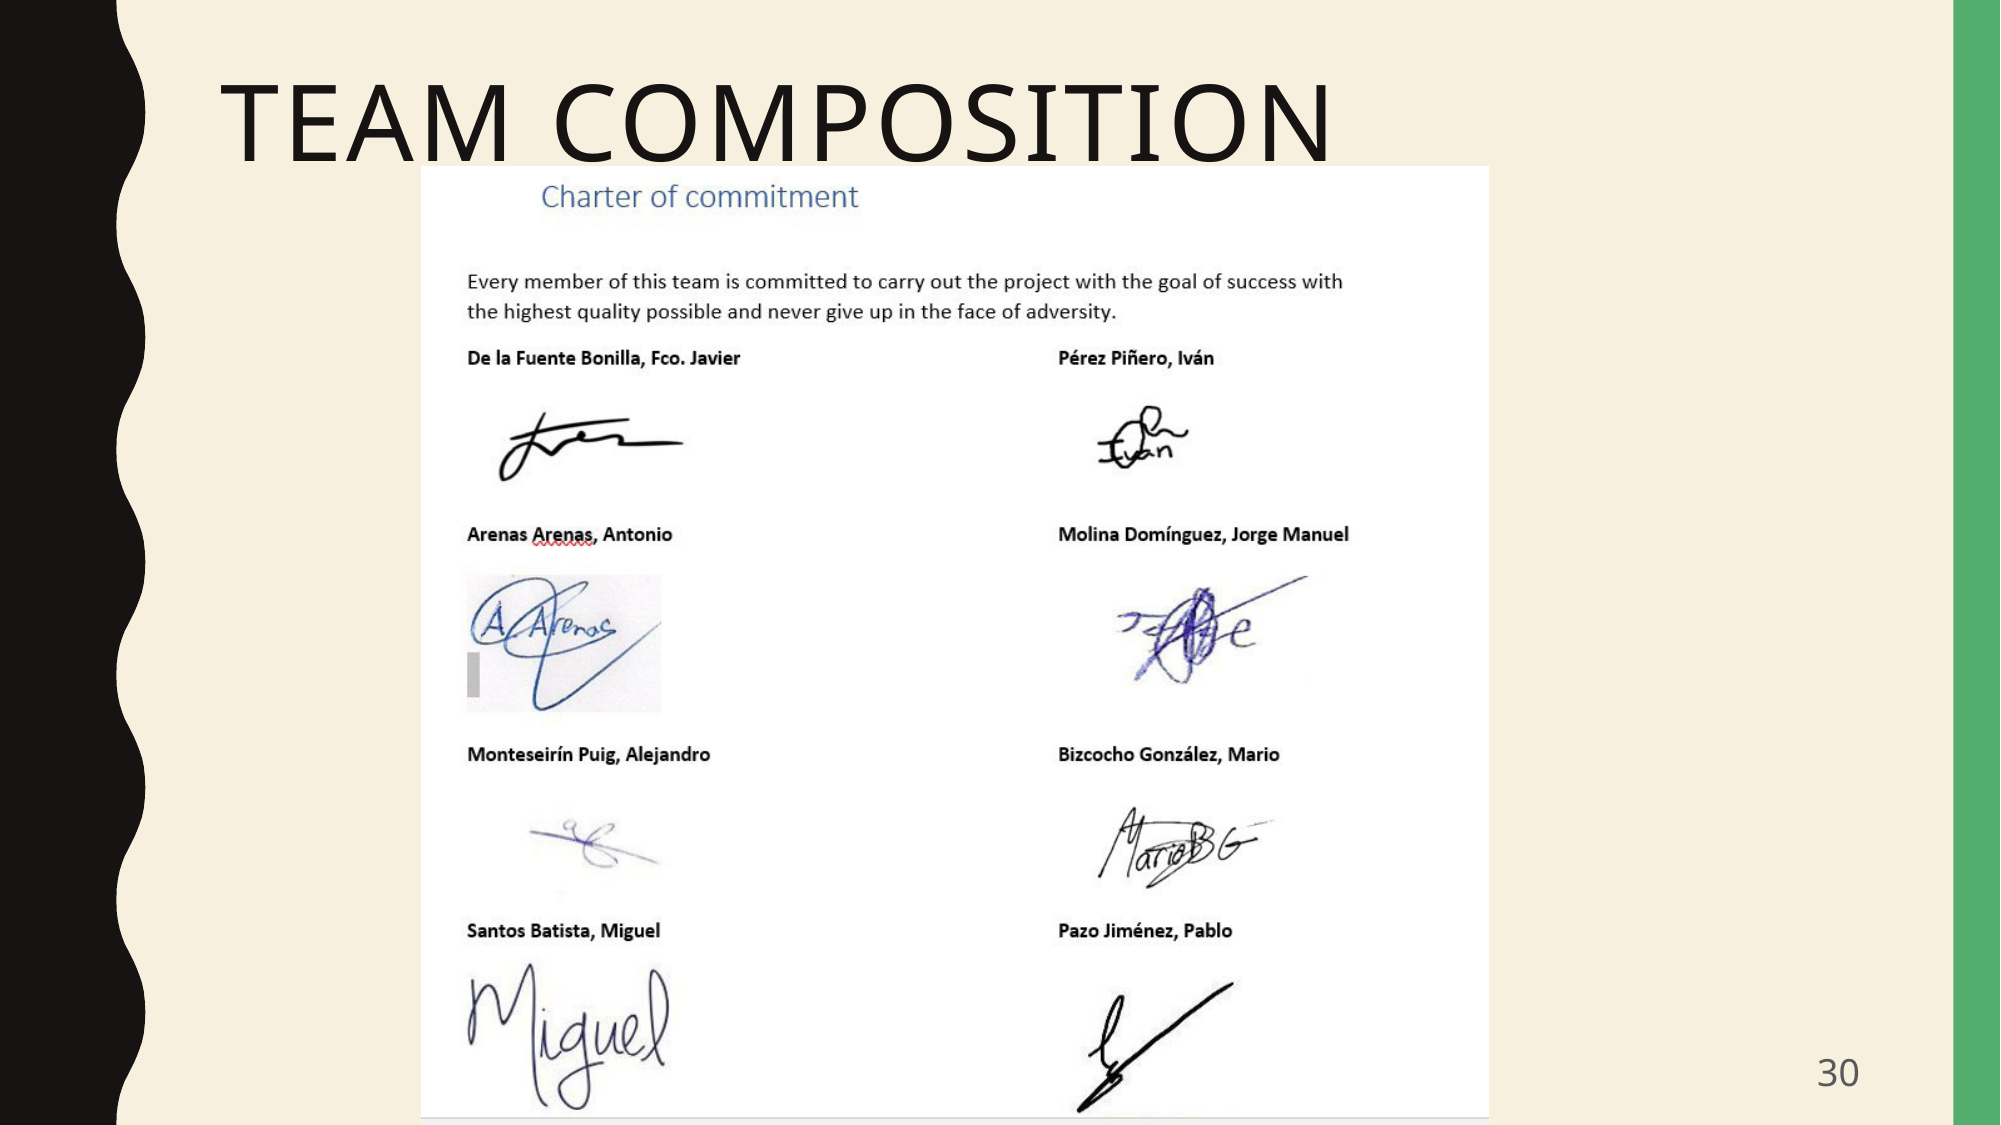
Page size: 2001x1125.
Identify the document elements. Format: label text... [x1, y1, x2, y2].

slide_number 30 [1489, 1045, 1875, 1103]
picture [421, 166, 1489, 1125]
title Team composition [205, 62, 1875, 308]
